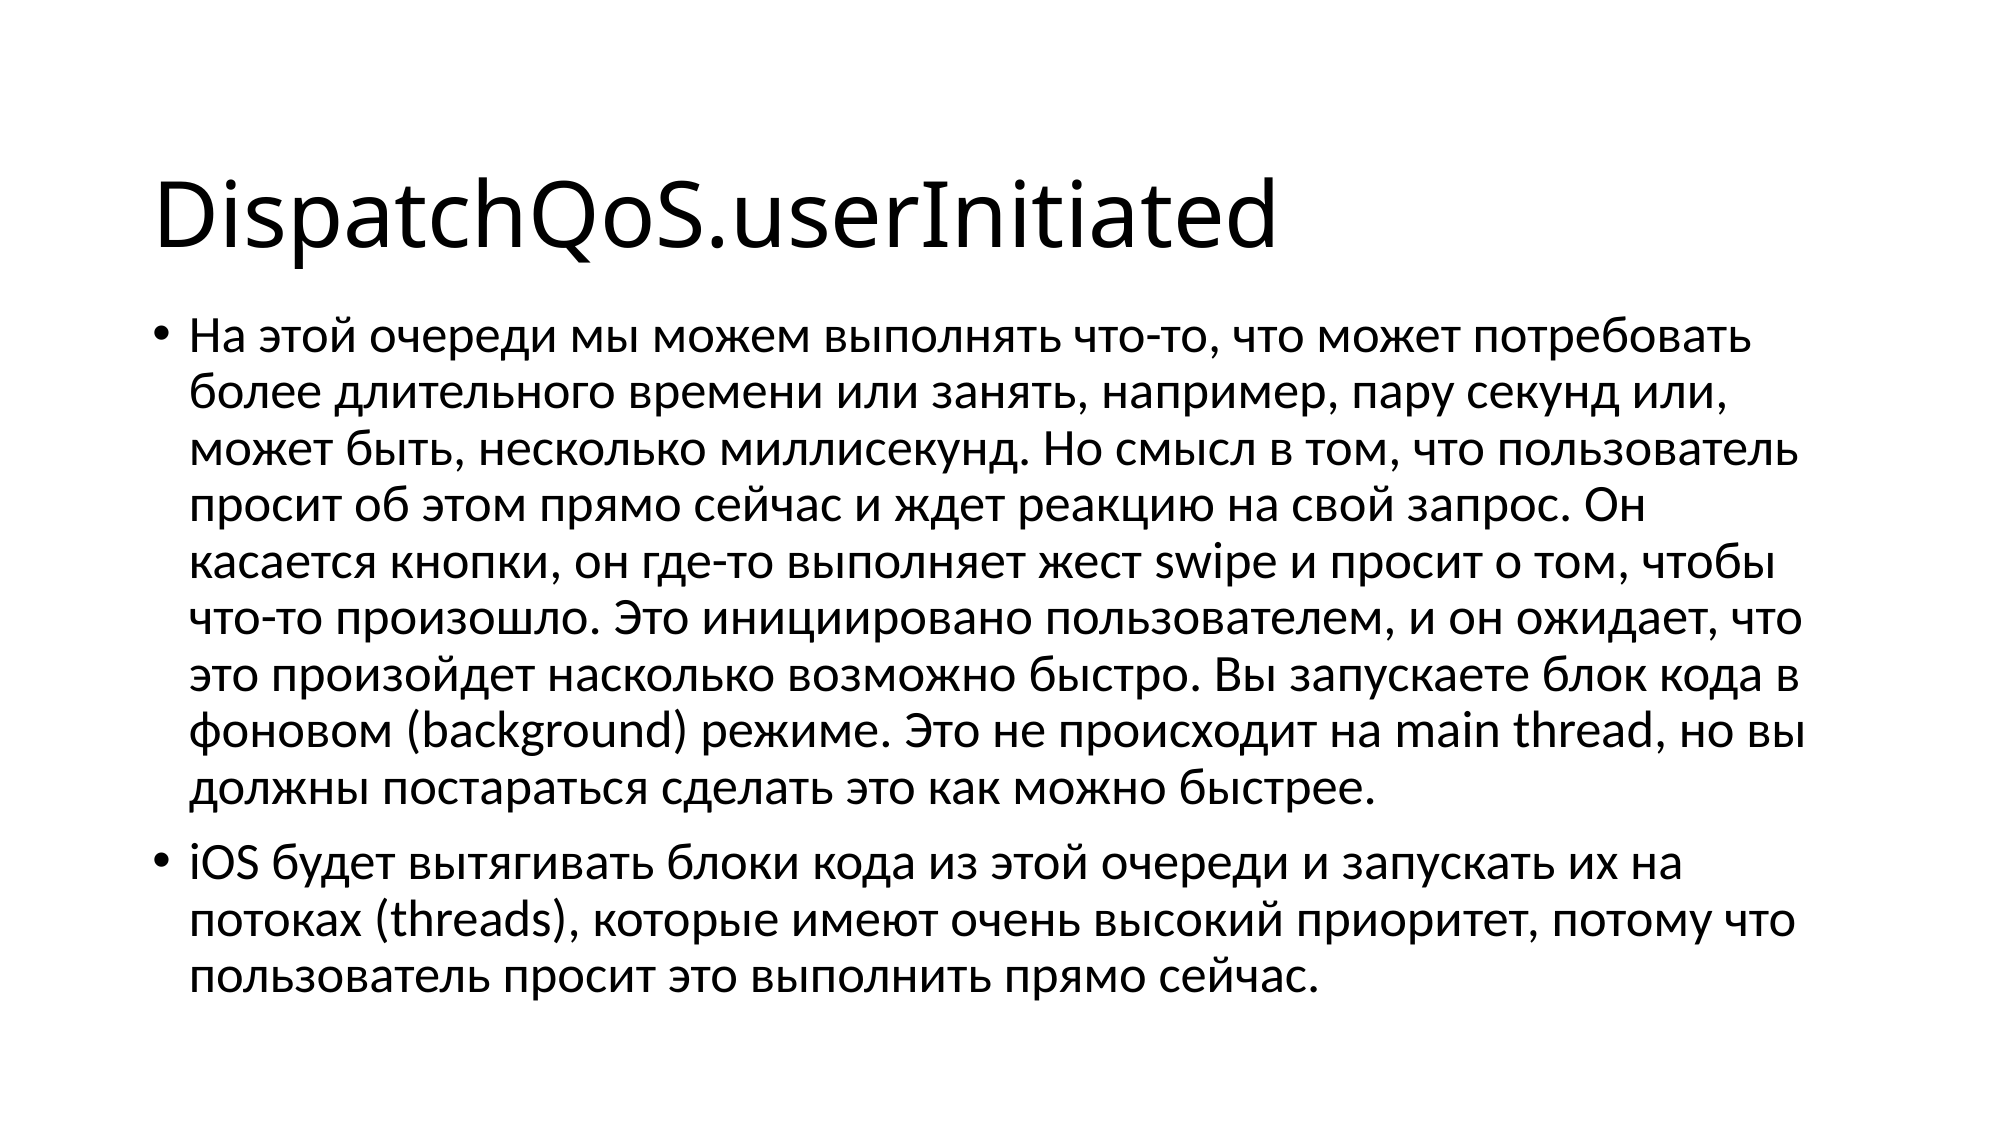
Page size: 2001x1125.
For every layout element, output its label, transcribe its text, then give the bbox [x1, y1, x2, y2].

list На этой очереди мы можем выполнять что-то, что может потребовать более длительного времени или занять, например, пару секунд или, может быть, несколько миллисекунд. Но смысл в том, что пользователь просит об этом прямо сейчас и ждет реакцию на свой запрос. Он касается кнопки, он где-то выполняет жест swipe и просит о том, чтобы что-то произошло. Это инициировано пользователем, и он ожидает, что это произойдет насколько возможно быстро. Вы запускаете блок кода в фоновом (background) режиме. Это не происходит на main thread, но вы должны постараться сделать это как можно быстрее. iOS будет вытягивать блоки кода из этой очереди и запускать их на потоках (threads), которые имеют очень высокий приоритет, потому что пользователь просит это выполнить прямо сейчас. [137, 299, 1863, 1014]
title DispatchQoS.userInitiated [137, 59, 1863, 278]
